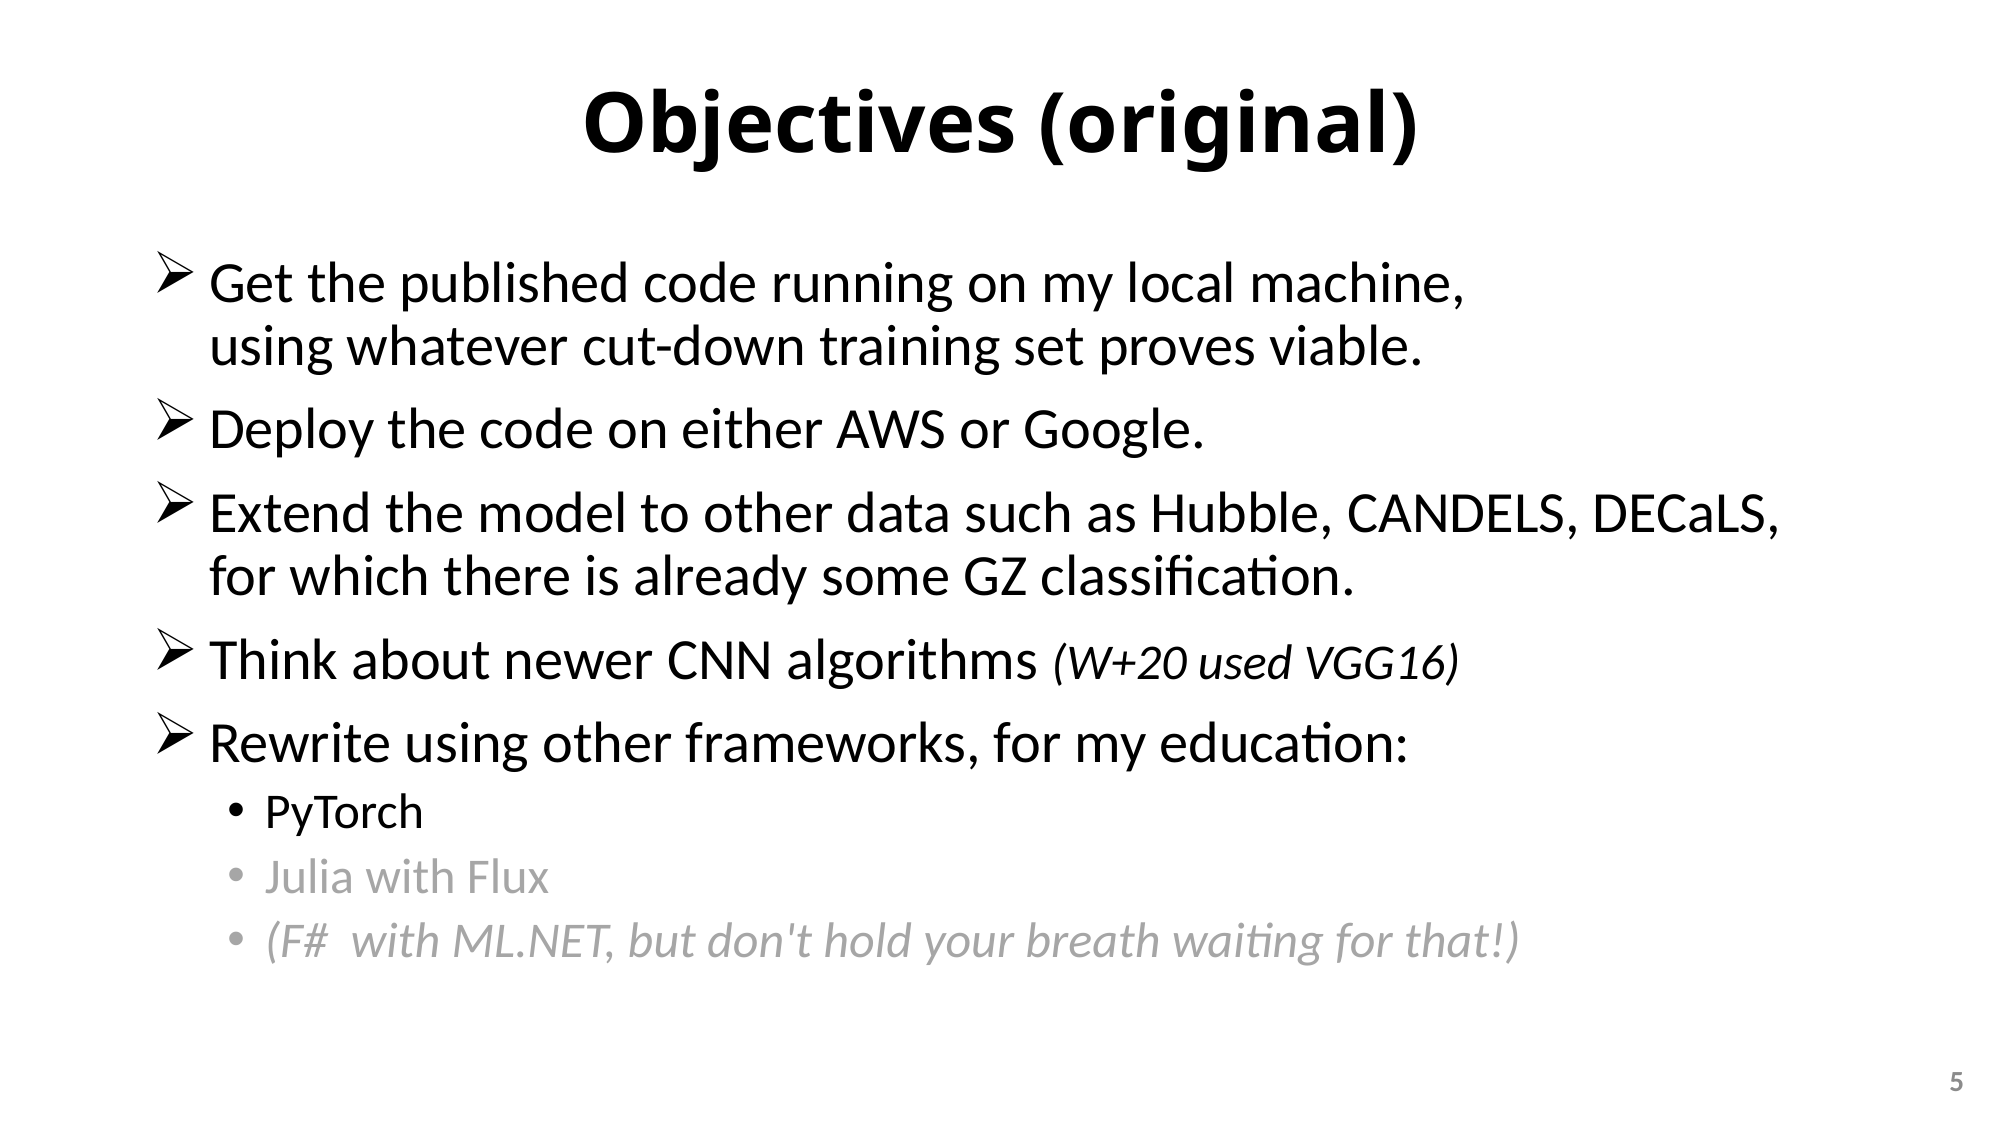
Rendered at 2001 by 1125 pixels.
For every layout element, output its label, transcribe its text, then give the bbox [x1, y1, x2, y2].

title Objectives (original) [137, 59, 1863, 193]
slide_number 5 [1529, 1049, 1979, 1110]
list Get the published code running on my local machine, using whatever cut-down training set proves viable. Deploy the code on either AWS or Google. Extend the model to other data such as Hubble, CANDELS, DECaLS, for which there is already some GZ classification. Think about newer CNN algorithms (W+20 used VGG16) Rewrite using other frameworks, for my education: PyTorch Julia with Flux (F# with ML.NET, but don't hold your breath waiting for that!) [137, 244, 1832, 1014]
